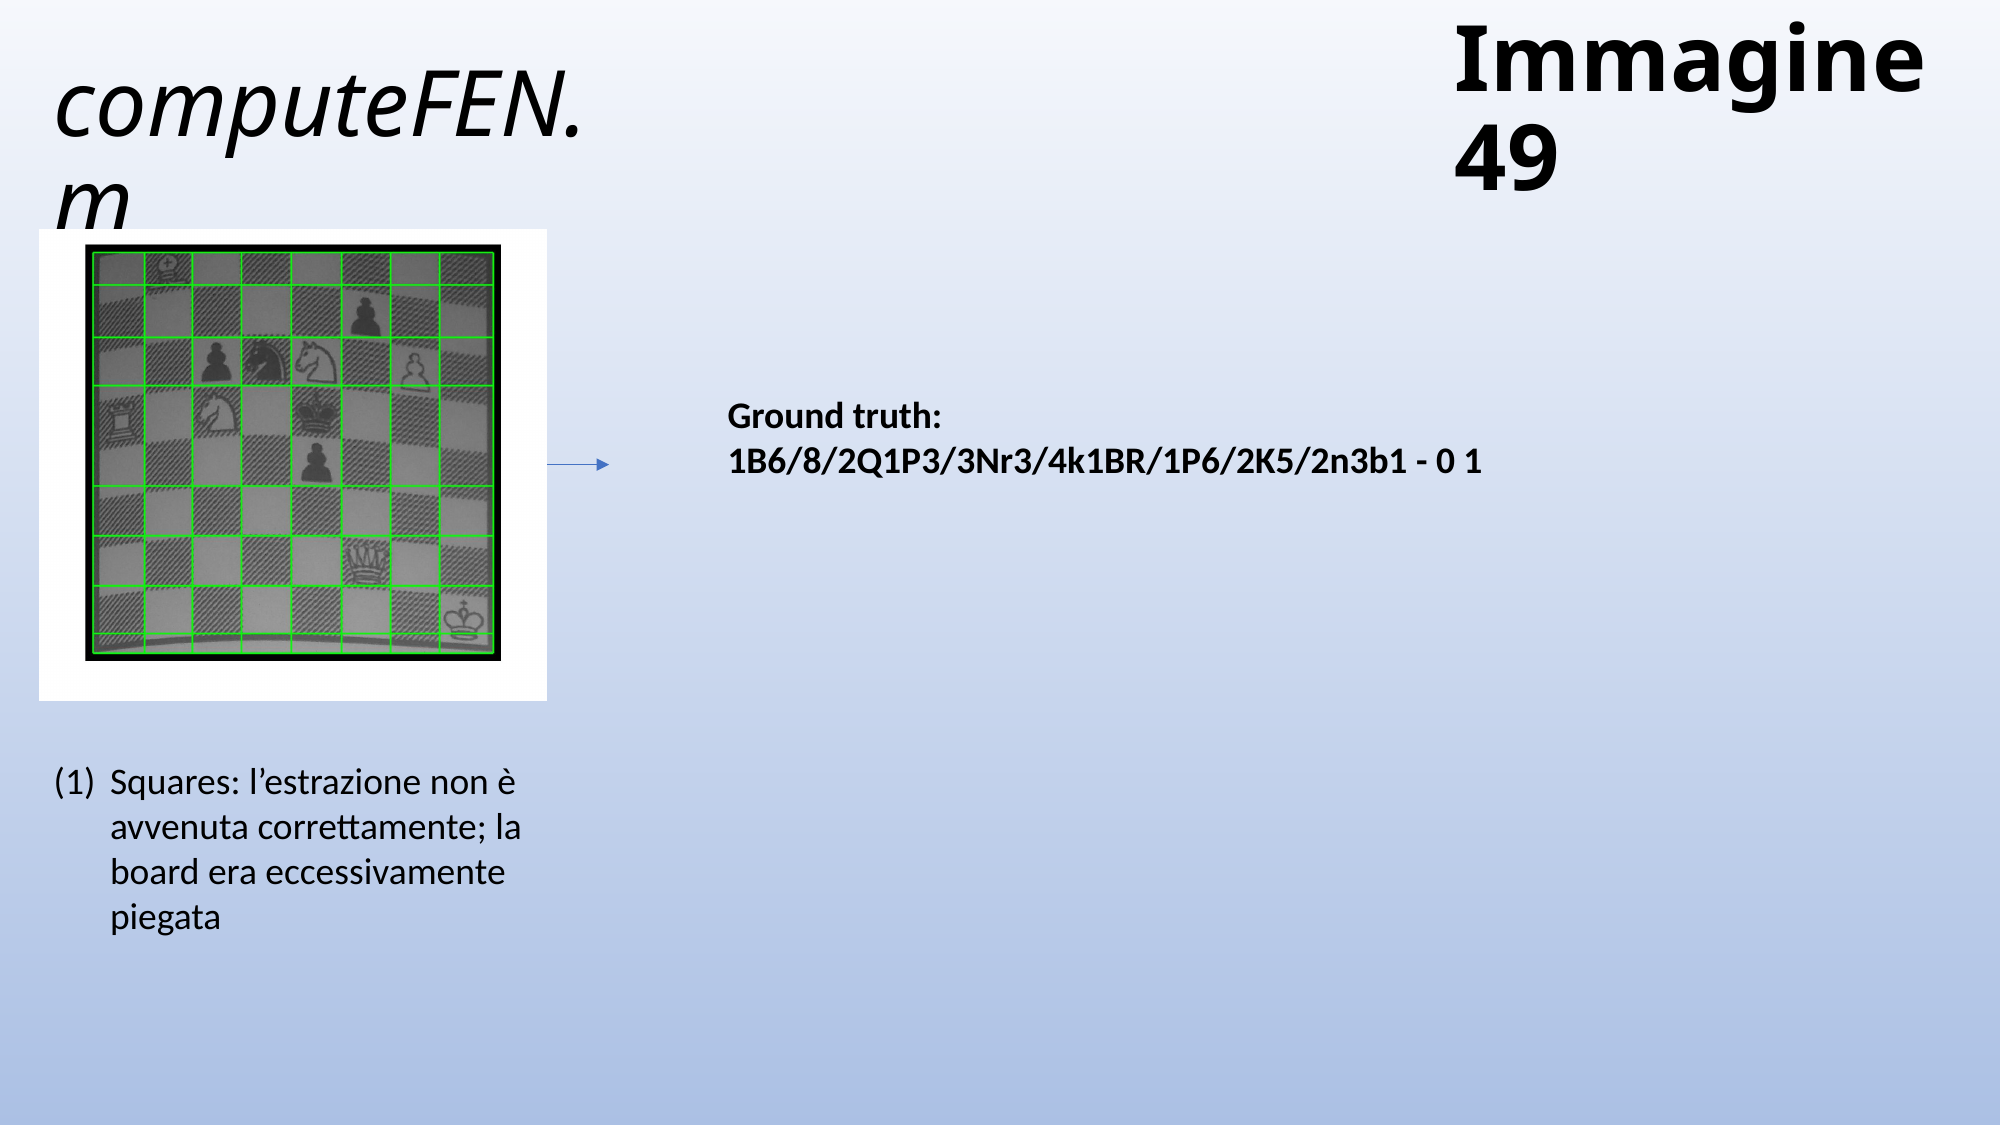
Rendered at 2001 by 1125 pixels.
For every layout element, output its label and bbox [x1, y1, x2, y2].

text_box [38, 47, 666, 265]
text_box [712, 383, 1498, 488]
picture [38, 229, 547, 701]
text_box [39, 749, 581, 945]
text_box [1439, 2, 2000, 220]
